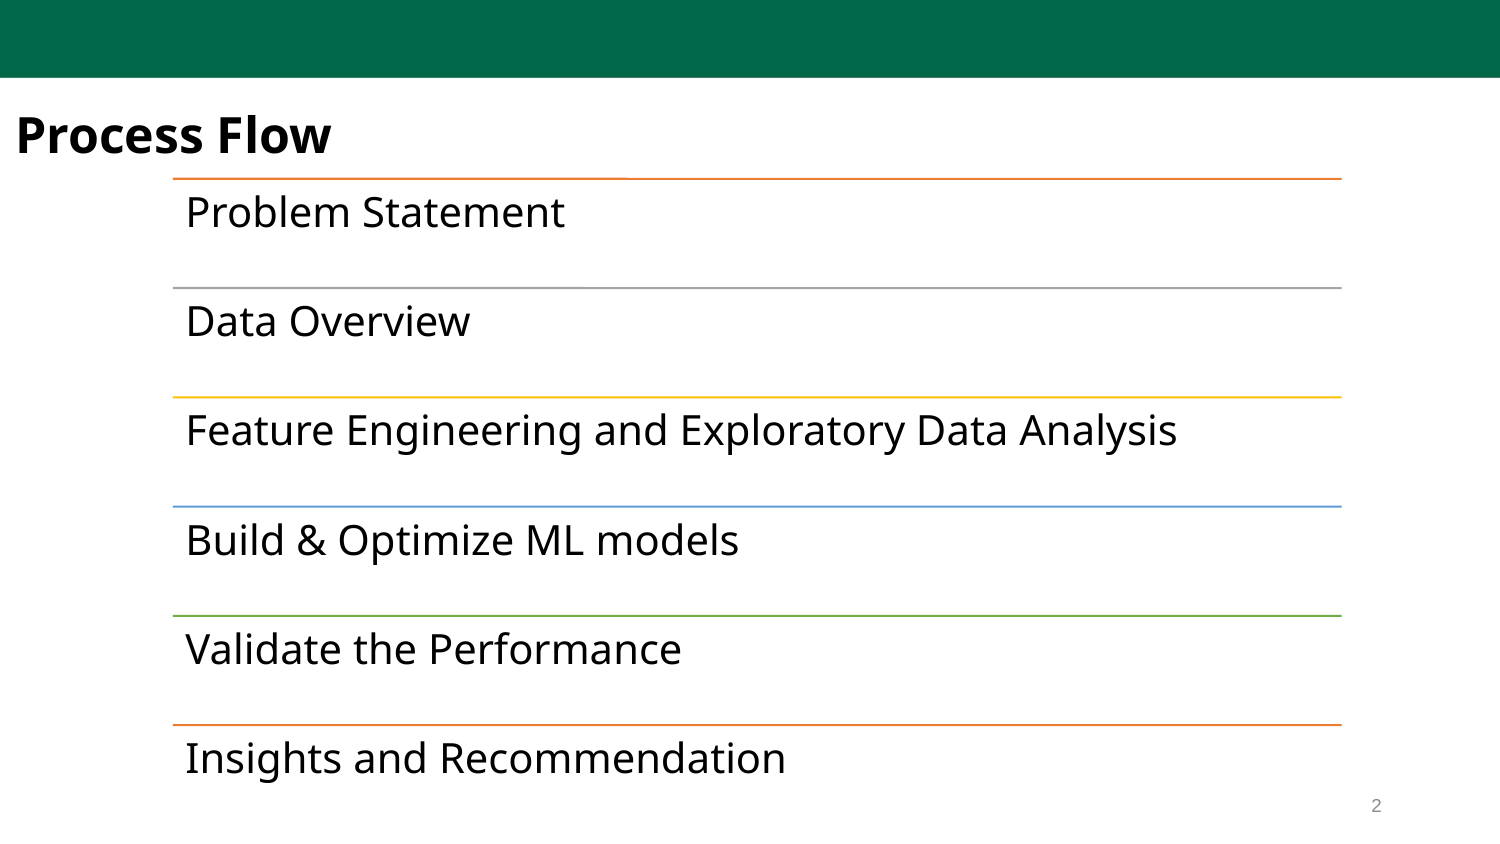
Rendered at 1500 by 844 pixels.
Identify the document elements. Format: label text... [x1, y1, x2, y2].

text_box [172, 178, 1342, 835]
picture [0, 0, 1500, 844]
slide_number 2 [1342, 782, 1397, 827]
title Process Flow [0, 80, 1294, 195]
